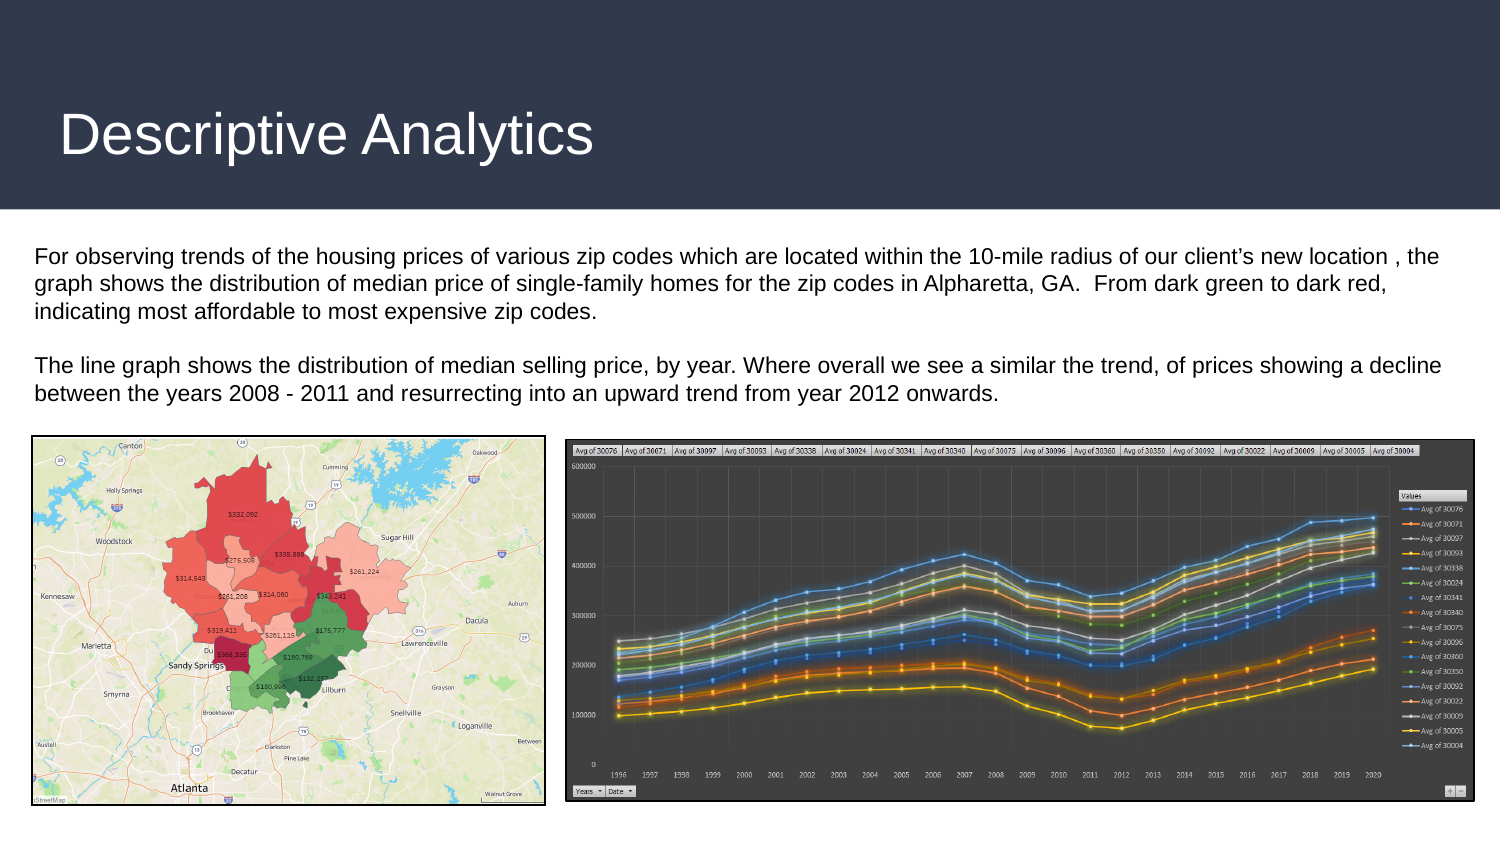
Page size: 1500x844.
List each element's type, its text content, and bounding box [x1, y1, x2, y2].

title Descriptive Analytics [44, 81, 1443, 184]
text_box For observing trends of the housing prices of various zip codes which are located within the 10-mile radius of our client’s new location , the graph shows the distribution of median price of single-family homes for the zip codes in Alpharetta, GA. From dark green to dark red, indicating most affordable to most expensive zip codes. The line graph shows the distribution of median selling price, by year. Where overall we see a similar the trend, of prices showing a decline between the years 2008 - 2011 and resurrecting into an upward trend from year 2012 onwards. [19, 226, 1483, 434]
picture [33, 436, 544, 804]
picture [566, 440, 1474, 801]
